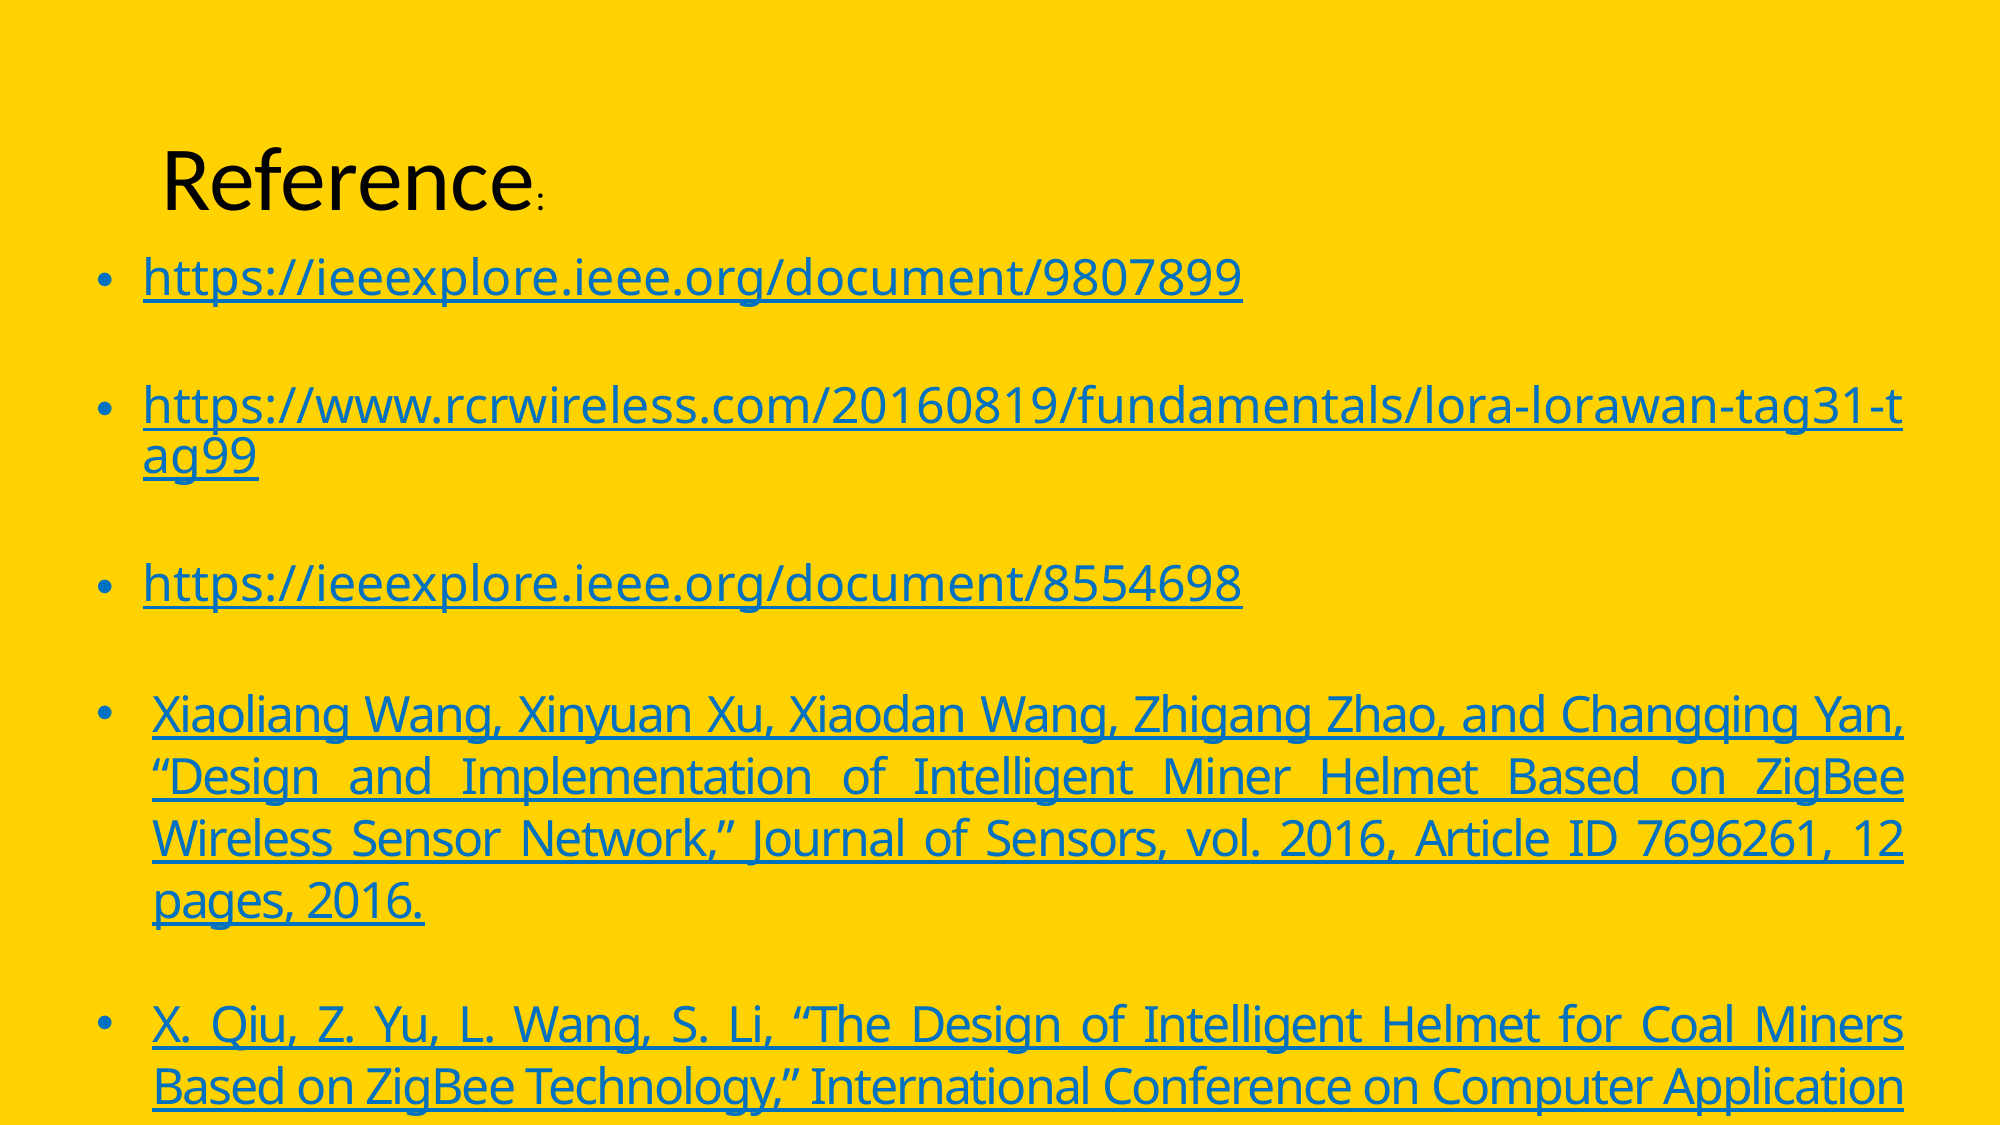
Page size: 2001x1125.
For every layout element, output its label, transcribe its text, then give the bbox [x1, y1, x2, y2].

text_box https://ieeexplore.ieee.org/document/9807899 https://www.rcrwireless.com/20160819/fundamentals/lora-lorawan-tag31-tag99 https://ieeexplore.ieee.org/document/8554698 Xiaoliang Wang, Xinyuan Xu, Xiaodan Wang, Zhigang Zhao, and Changqing Yan, “Design and Implementation of Intelligent Miner Helmet Based on ZigBee Wireless Sensor Network,” Journal of Sensors, vol. 2016, Article ID 7696261, 12 pages, 2016. X. Qiu, Z. Yu, L. Wang, S. Li, “The Design of Intelligent Helmet for Coal Miners Based on ZigBee Technology,” International Conference on Computer Application and System Modeling (ICCASM 2010), Taiyuan, China, vol. 1, pp. V1-601-V1-604, 2010. [81, 237, 1919, 1125]
text_box Reference: [147, 111, 1148, 237]
